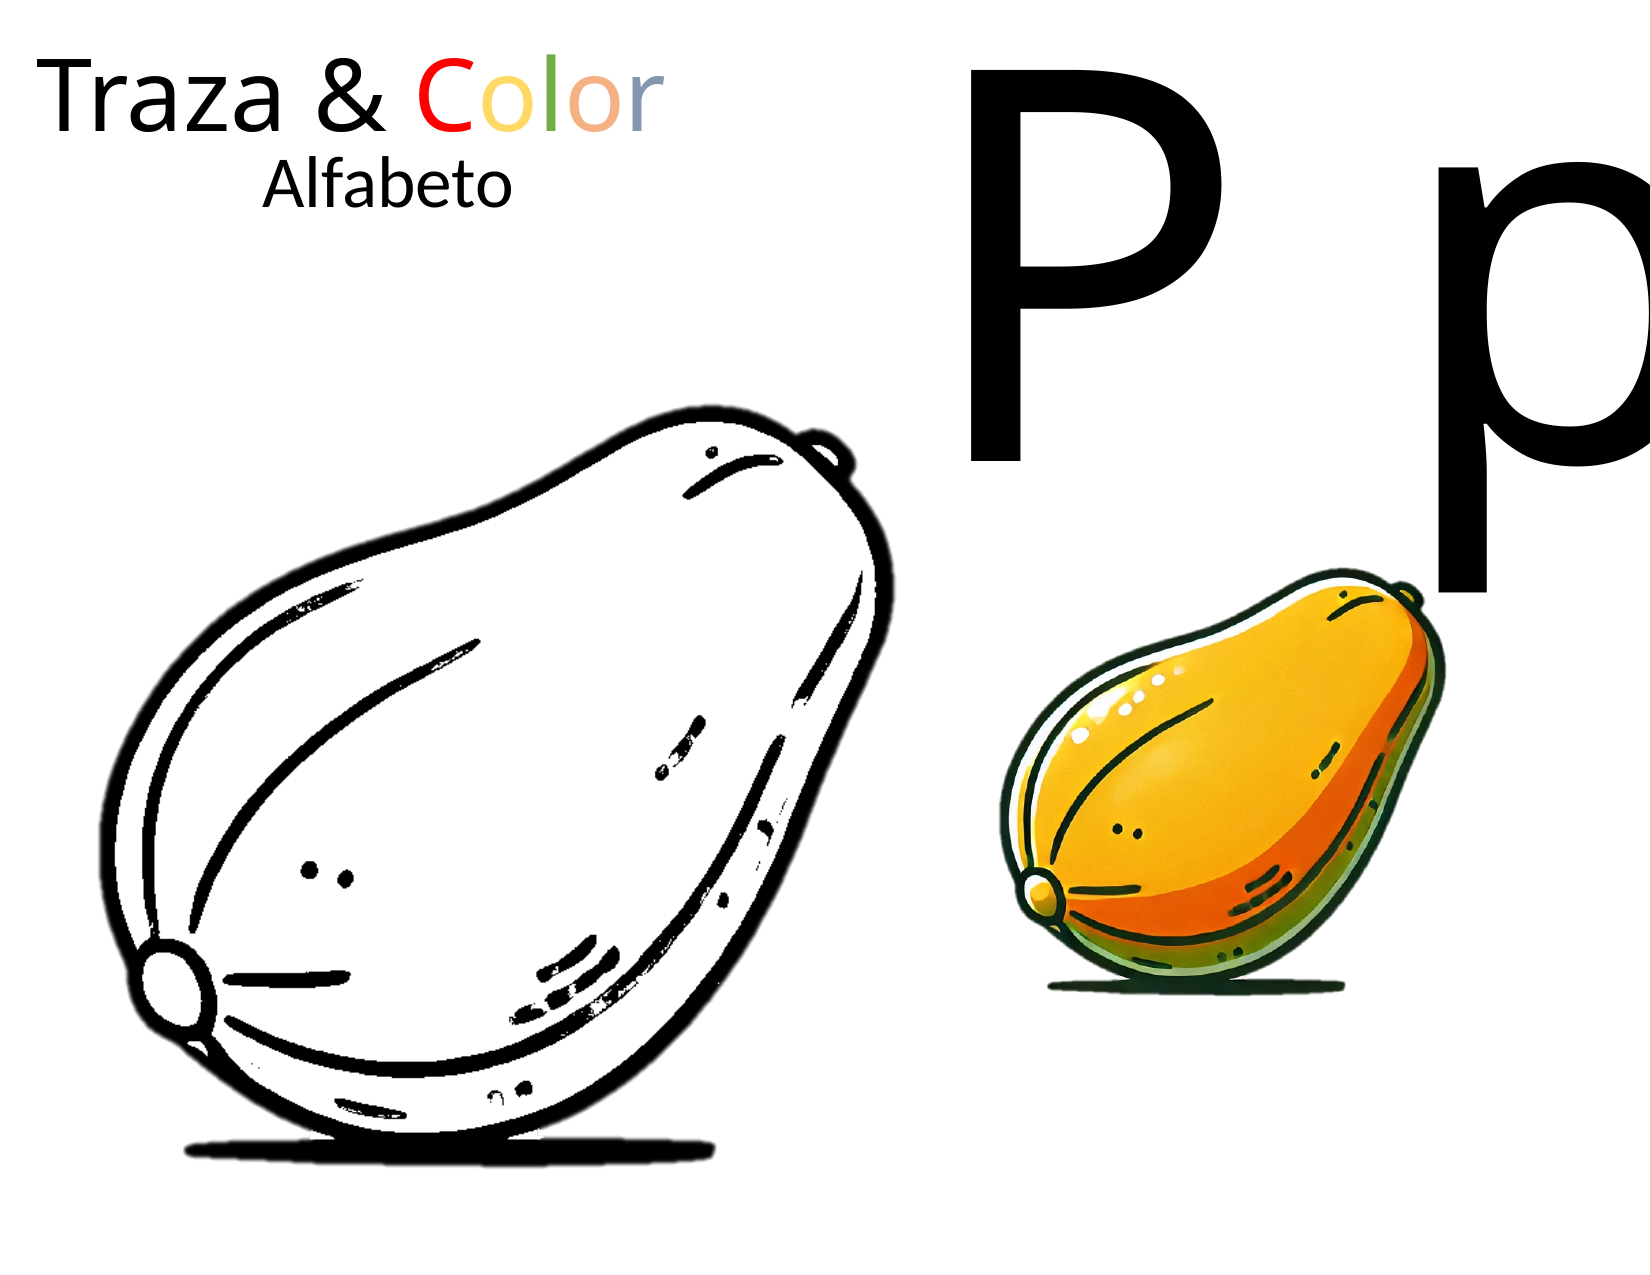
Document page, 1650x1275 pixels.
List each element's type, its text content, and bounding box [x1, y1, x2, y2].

picture [0, 96, 1609, 1275]
text_box Traza & Color [21, 23, 825, 96]
text_box P p [903, 0, 1650, 579]
